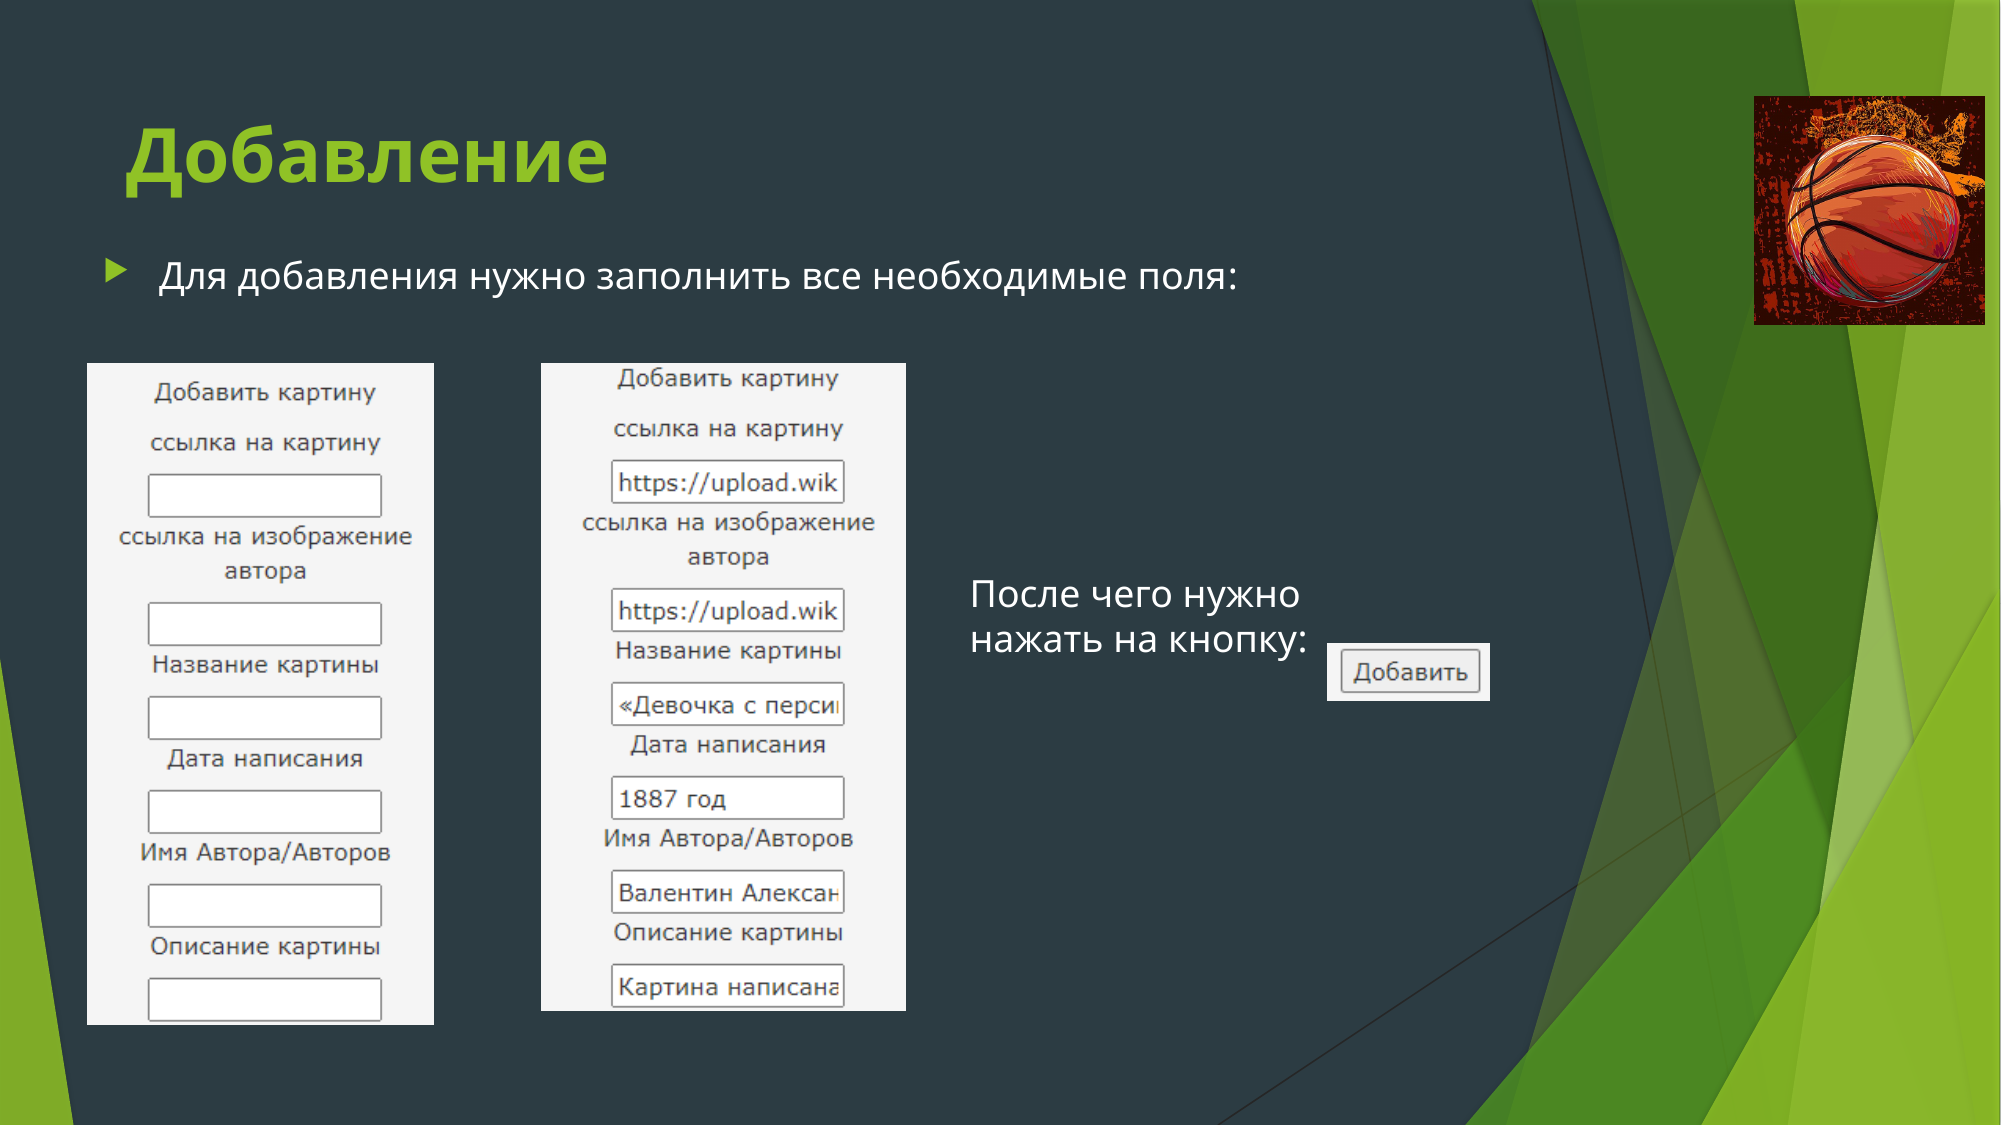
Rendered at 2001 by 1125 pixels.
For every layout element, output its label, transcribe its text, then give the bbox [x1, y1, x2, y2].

title Добавление [111, 99, 1522, 317]
list Для добавления нужно заполнить все необходимые поля: [87, 244, 1498, 881]
picture [1753, 95, 1986, 326]
picture [87, 363, 434, 1026]
picture [1326, 642, 1490, 702]
picture [540, 363, 906, 1012]
text_box После чего нужно нажать на кнопку: [954, 562, 1326, 668]
